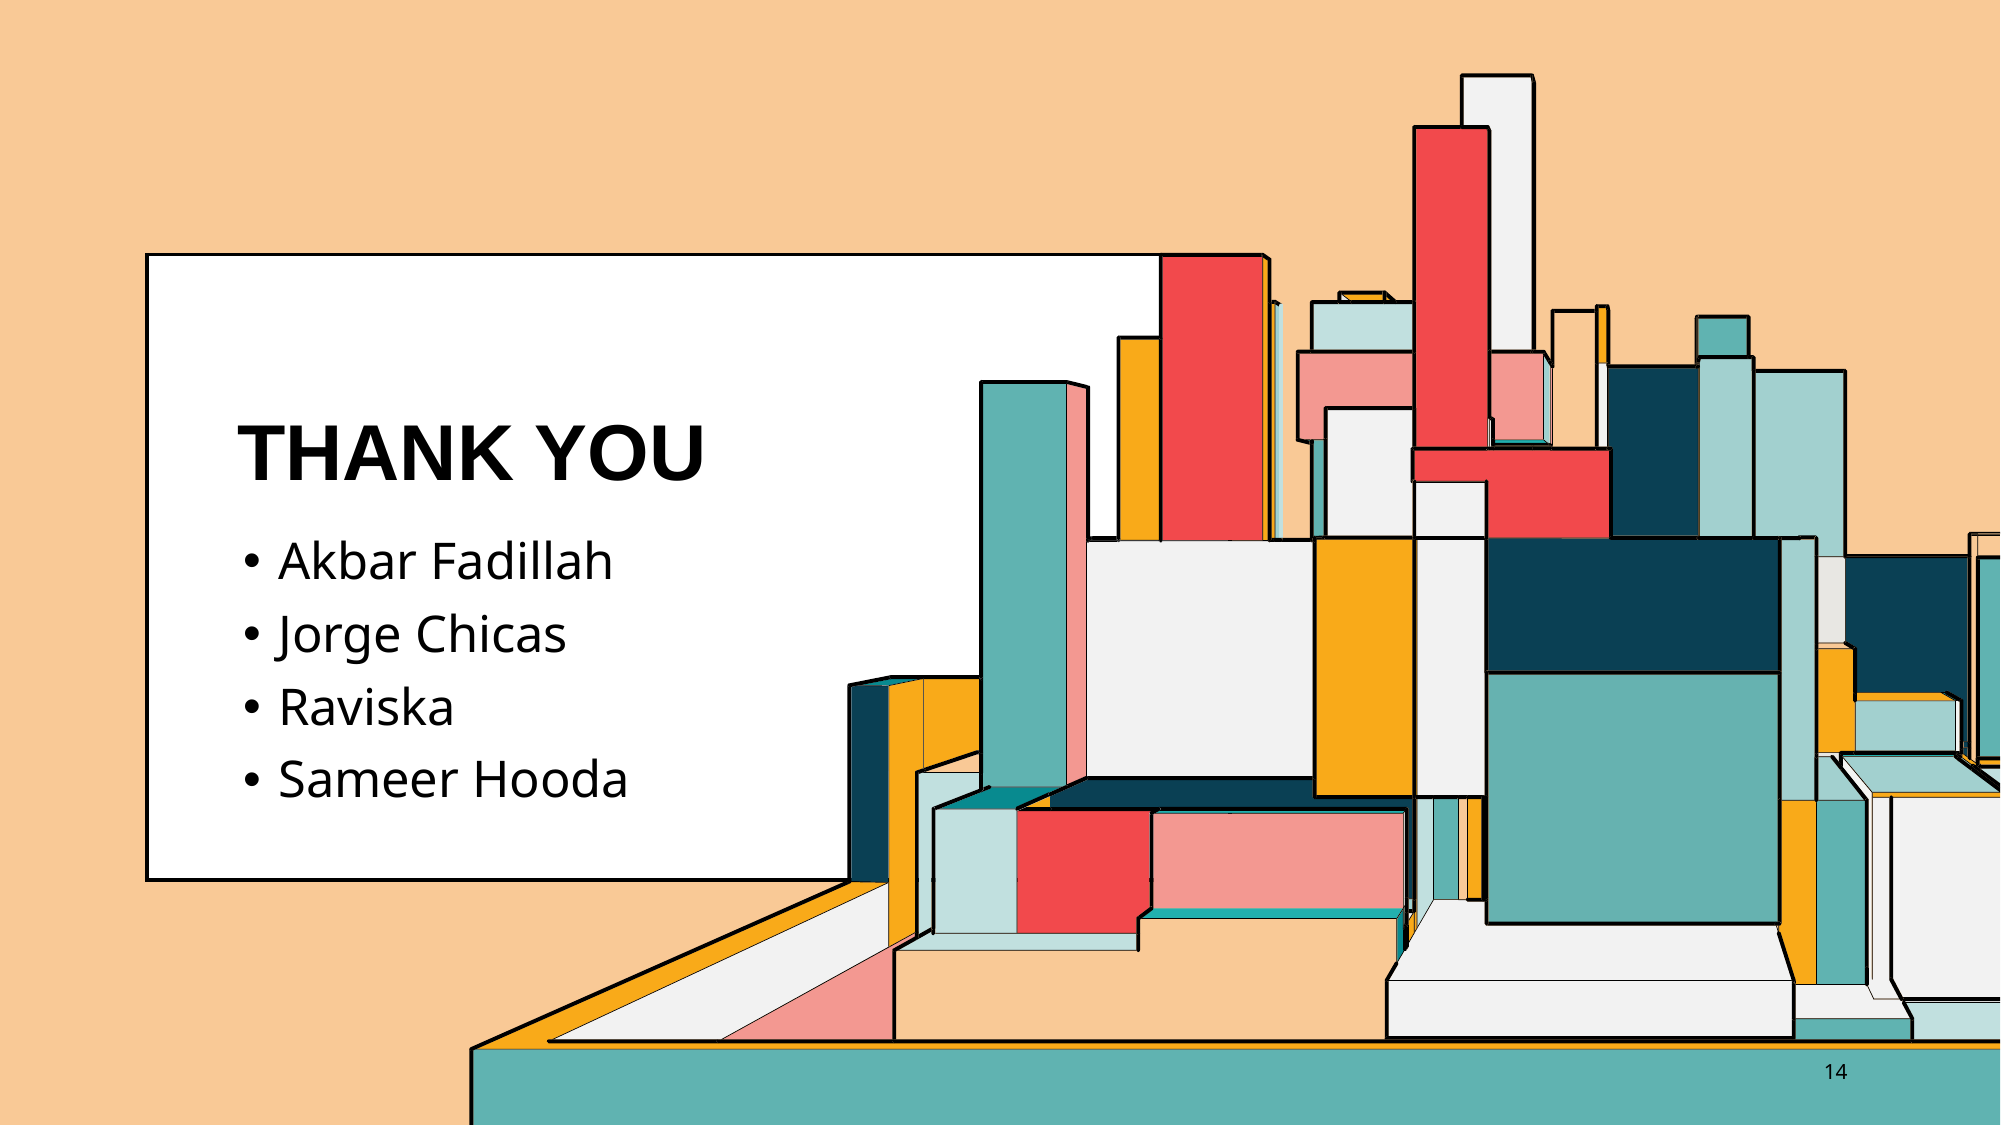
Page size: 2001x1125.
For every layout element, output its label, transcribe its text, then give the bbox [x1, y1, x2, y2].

title THANK YOU [221, 288, 929, 506]
text_box Akbar Fadillah Jorge Chicas Raviska Sameer Hooda [228, 528, 843, 819]
slide_number ‹#› [1412, 1042, 1863, 1103]
